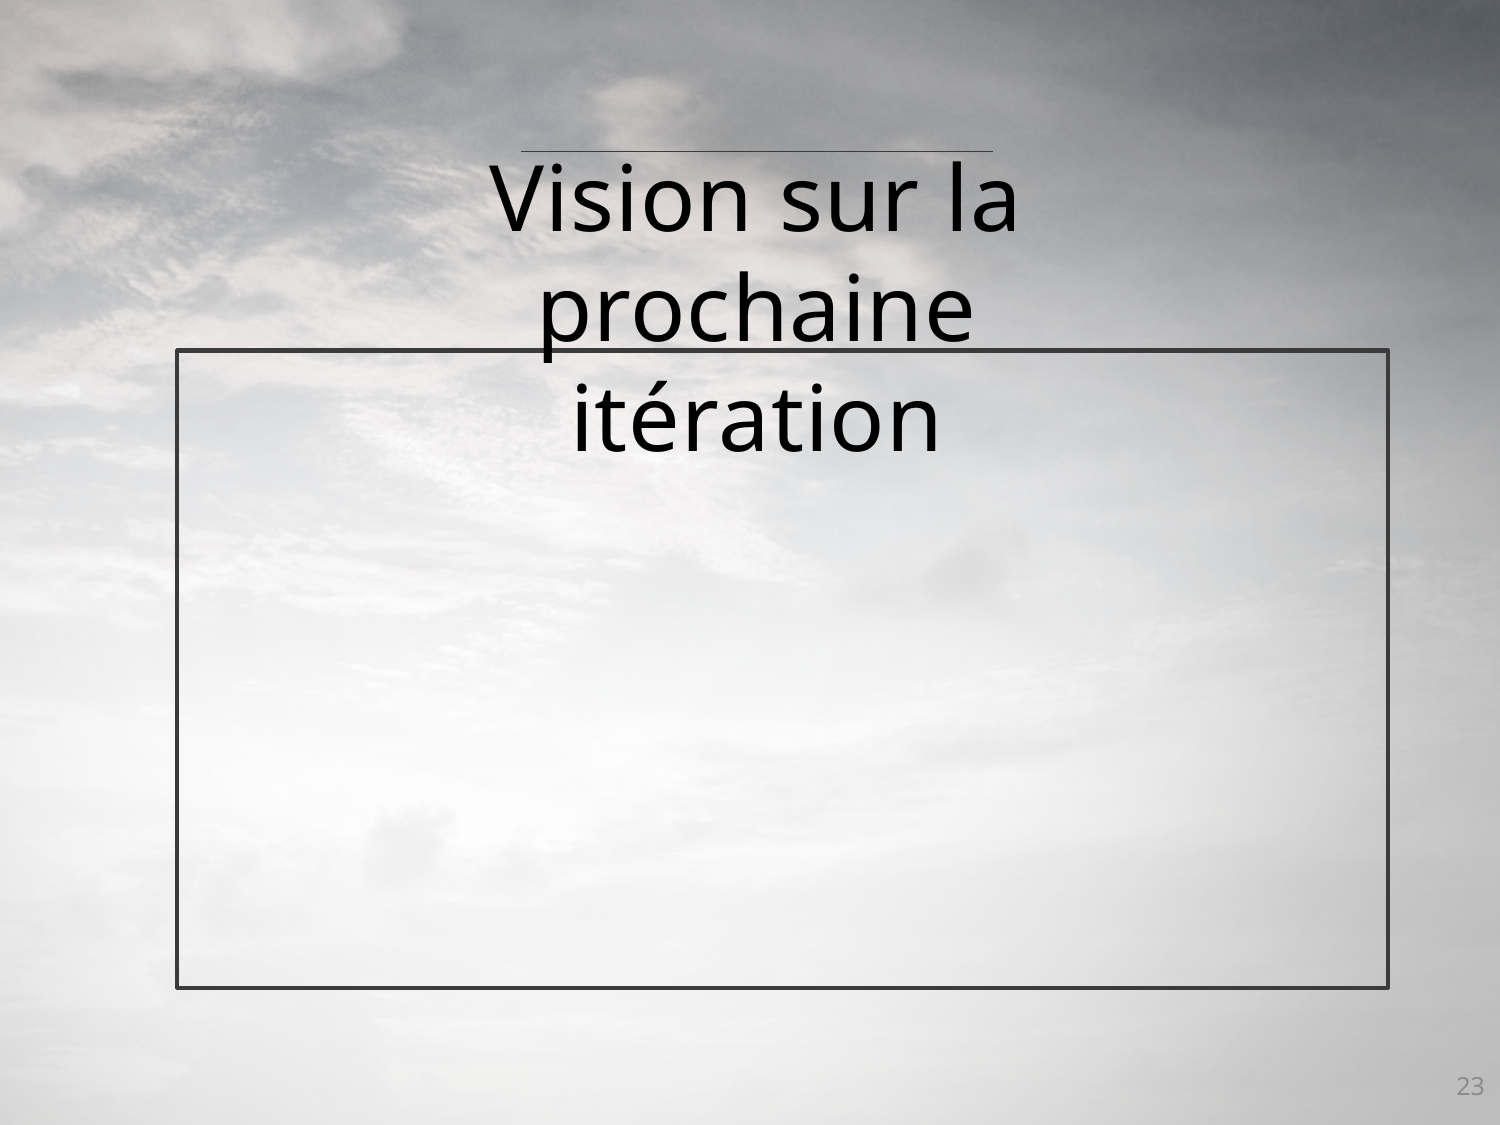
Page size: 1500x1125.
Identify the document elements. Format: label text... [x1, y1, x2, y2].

picture [0, 0, 1500, 1125]
text_box Vision sur la prochaine itération [381, 139, 1133, 470]
slide_number 23 [1149, 1057, 1500, 1118]
text_box [175, 348, 1390, 990]
